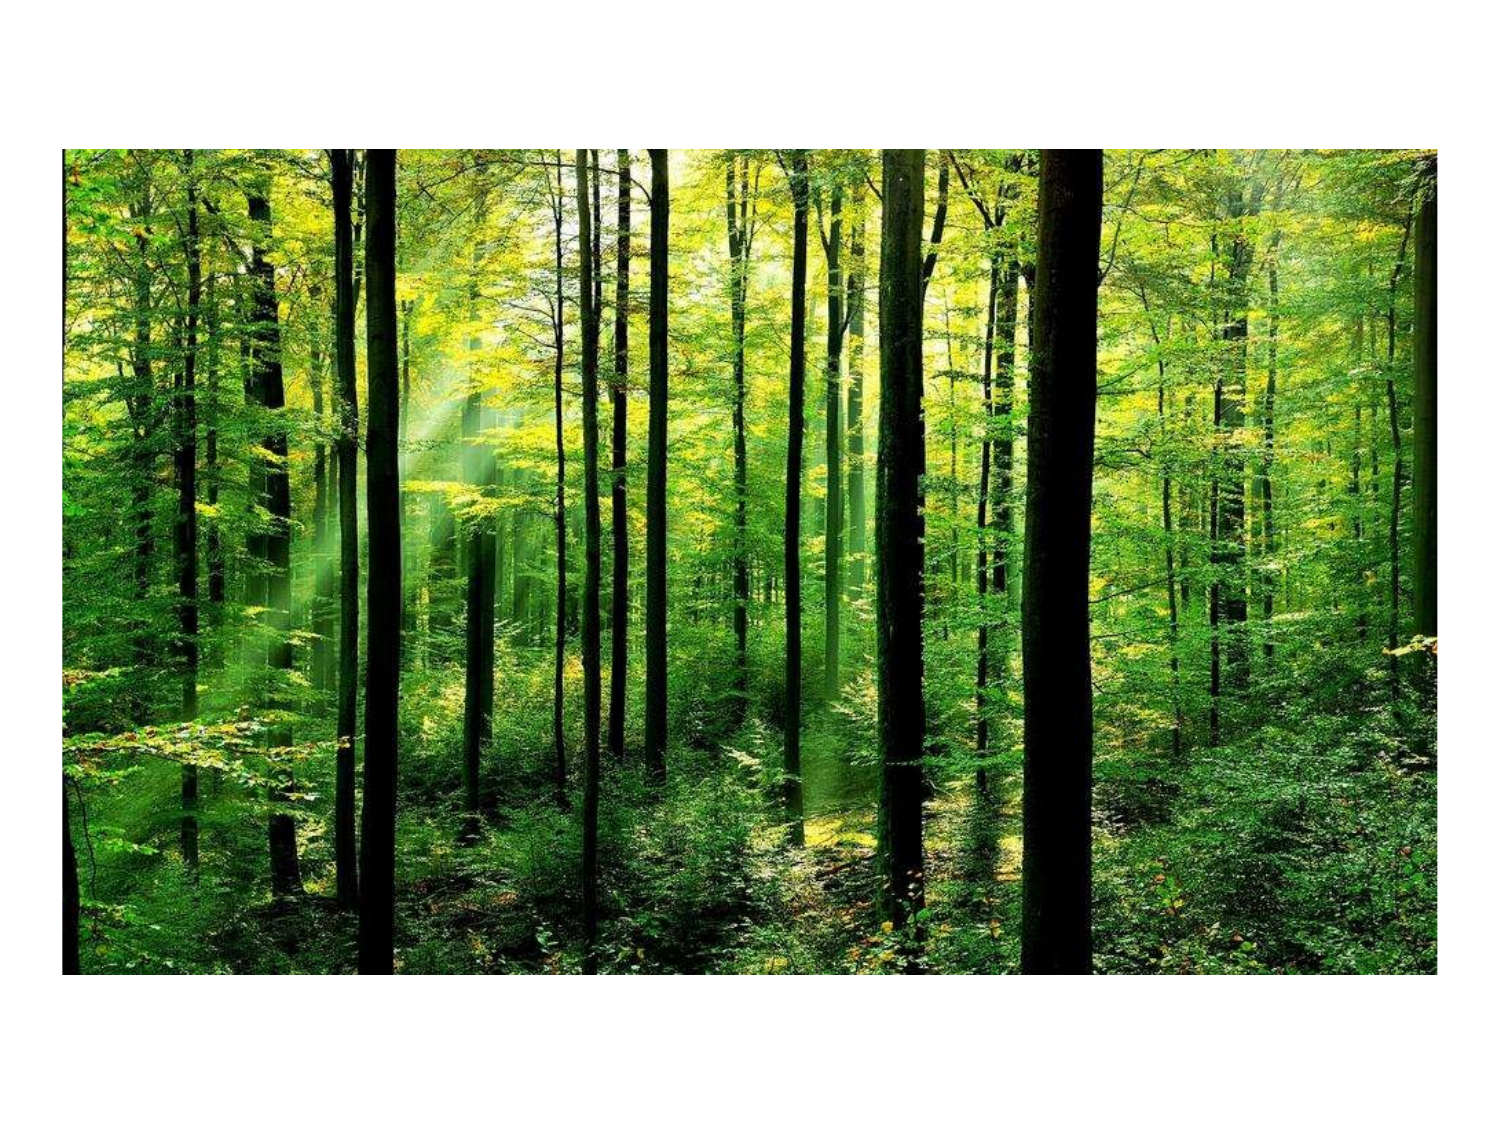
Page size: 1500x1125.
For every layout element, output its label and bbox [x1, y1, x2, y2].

text_box [62, 149, 1438, 975]
